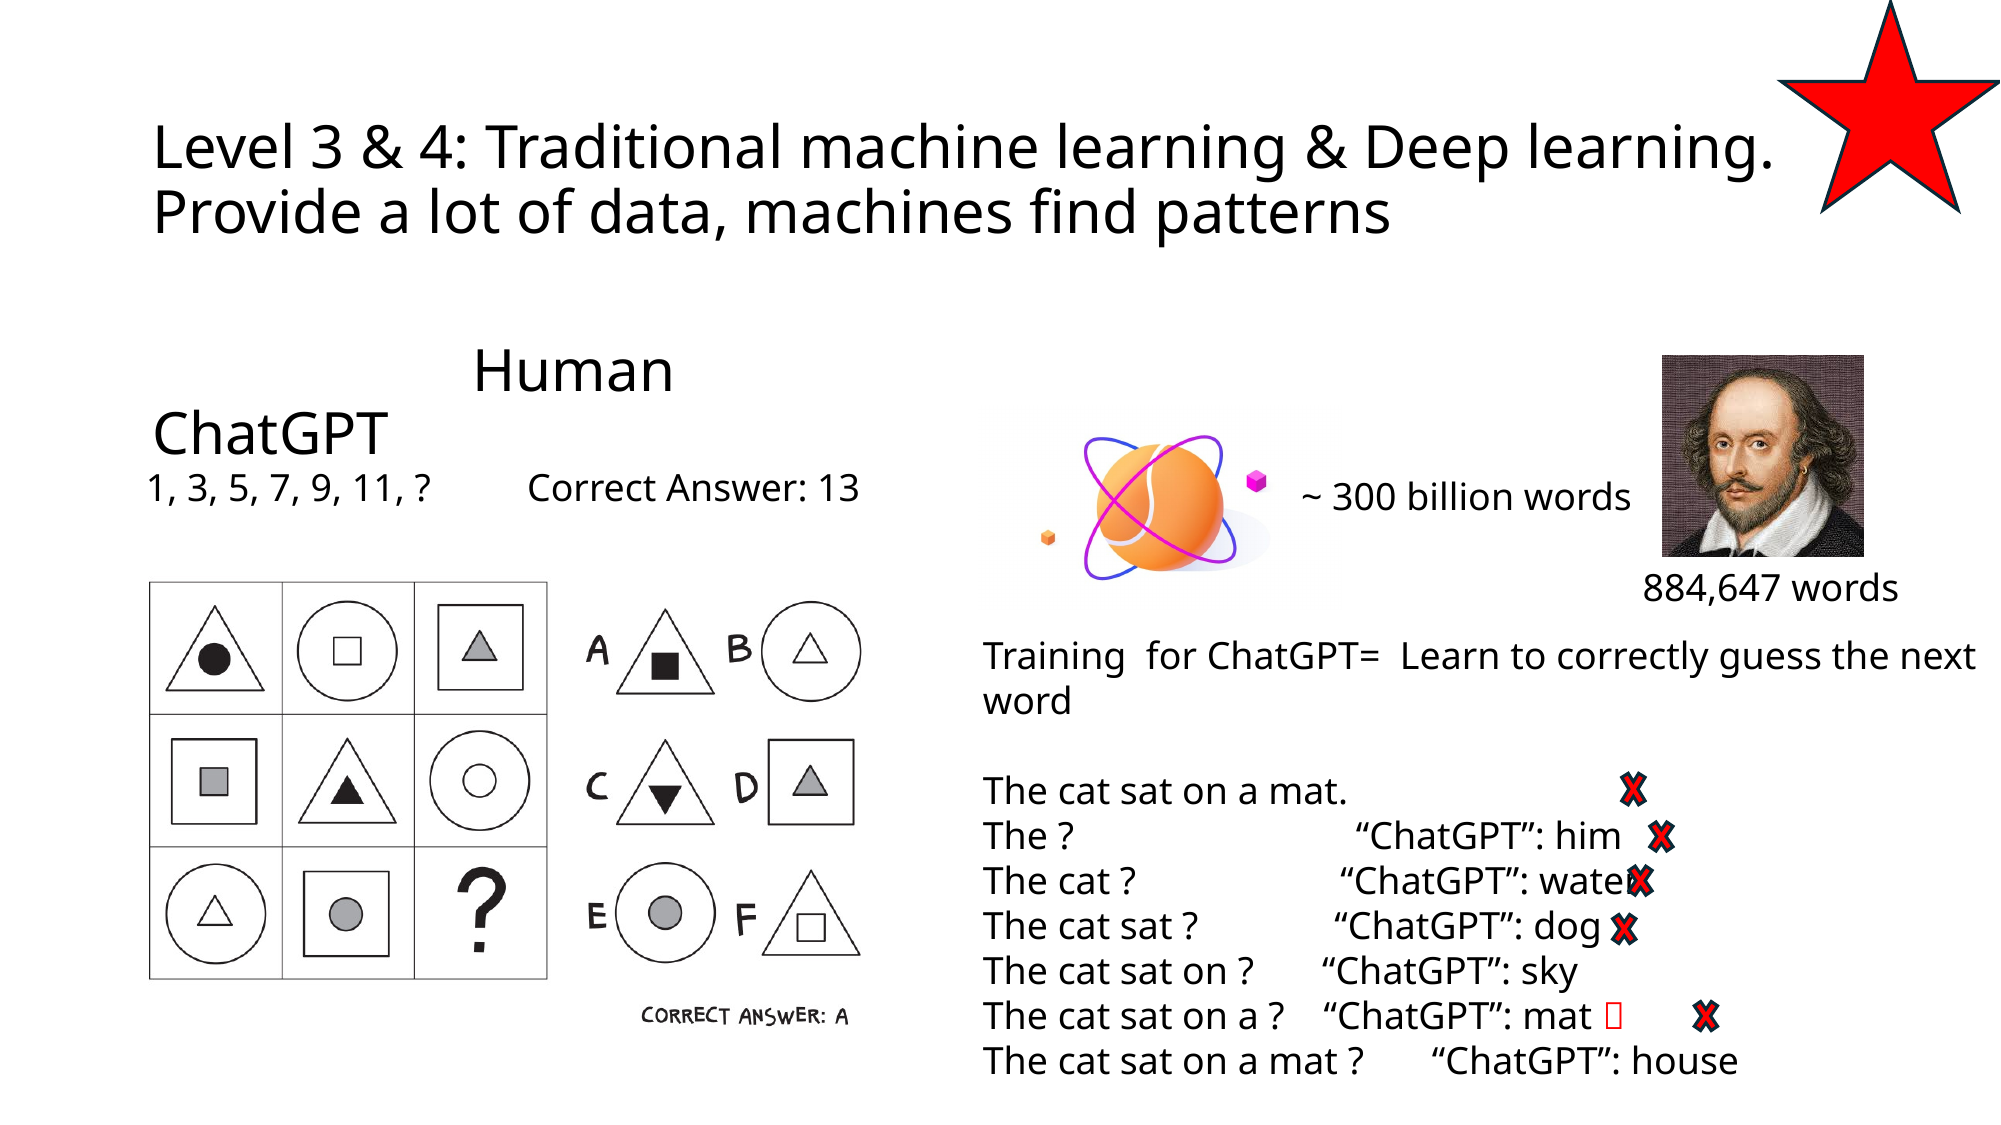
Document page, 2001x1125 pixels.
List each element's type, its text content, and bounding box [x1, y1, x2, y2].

picture [117, 544, 892, 1054]
title Level 3 & 4: Traditional machine learning & Deep learning. Provide a lot of data, machines find patterns [137, 108, 1863, 327]
text_box [1692, 999, 1720, 1033]
text_box [1626, 863, 1655, 898]
text_box 1, 3, 5, 7, 9, 11, ? [131, 456, 468, 544]
text_box [1776, 0, 2000, 215]
picture [1662, 355, 1865, 558]
text_box [1619, 771, 1648, 807]
text_box [1610, 912, 1639, 946]
text_box Correct Answer: 13 [512, 456, 876, 517]
text_box [1647, 819, 1676, 854]
picture [977, 405, 1343, 611]
list Human ChatGPT [137, 333, 1863, 1102]
text_box 884,647 words [1627, 556, 1977, 617]
text_box ~ 300 billion words [1343, 465, 1648, 526]
text_box Training for ChatGPT= Learn to correctly guess the next word The cat sat on a mat. The ? “ChatGPT”: him The cat ? “ChatGPT”: water The cat sat ? “ChatGPT”: dog The cat sat on ? “ChatGPT”: sky The cat sat on a ? “ChatGPT”: mat  The cat sat on a mat ? “ChatGPT”: house [968, 624, 2000, 1090]
